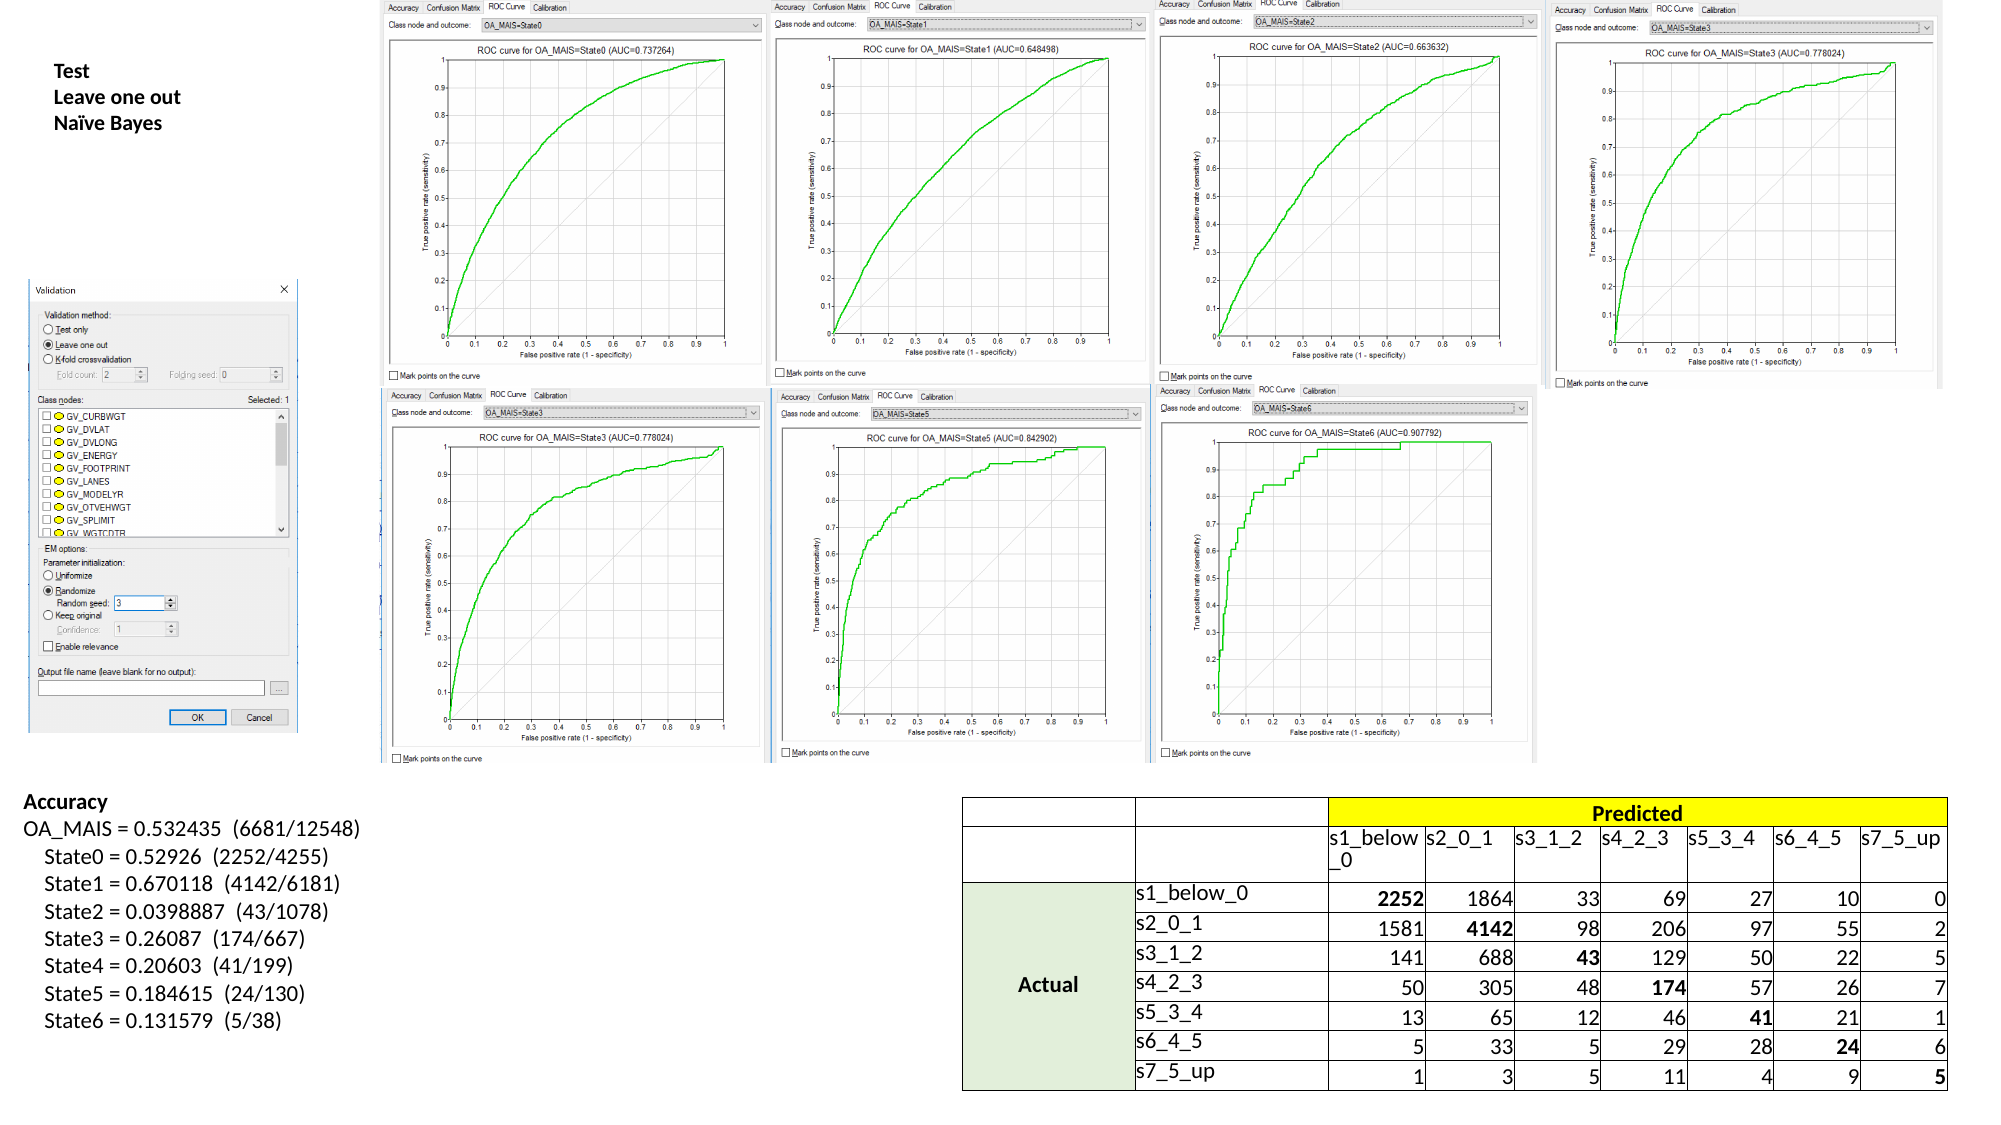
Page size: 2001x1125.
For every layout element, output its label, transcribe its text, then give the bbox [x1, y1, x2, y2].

table_cell 0 [1861, 883, 1947, 912]
table_cell [963, 827, 1135, 882]
table_header [1136, 798, 1328, 826]
table_cell 41 [1688, 1002, 1773, 1030]
table_cell s7_5_up [1861, 827, 1947, 882]
table_cell 9 [1774, 1061, 1860, 1090]
table_cell 98 [1515, 913, 1600, 941]
table_cell 3 [1426, 1061, 1514, 1090]
table_cell s6_4_5 [1774, 827, 1860, 882]
table_cell 174 [1601, 972, 1687, 1001]
table_cell 129 [1601, 942, 1687, 971]
table_cell 12 [1515, 1002, 1600, 1030]
table_cell 5 [1861, 1061, 1947, 1090]
table_cell 1 [1861, 1002, 1947, 1030]
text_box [379, 0, 1943, 763]
table_header Predicted [1329, 798, 1947, 826]
table_cell s6_4_5 [1136, 1031, 1328, 1060]
table_cell 1864 [1426, 883, 1514, 912]
table_cell 4142 [1426, 913, 1514, 941]
table_cell s4_2_3 [1601, 827, 1687, 882]
table_cell s3_1_2 [1136, 942, 1328, 971]
table_cell s4_2_3 [1136, 972, 1328, 1001]
table_cell 55 [1774, 913, 1860, 941]
table_cell 28 [1688, 1031, 1773, 1060]
table_cell 1 [1329, 1061, 1425, 1090]
table_cell 57 [1688, 972, 1773, 1001]
table_cell s2_0_1 [1136, 913, 1328, 941]
table_cell s5_3_4 [1136, 1002, 1328, 1030]
table_cell 6 [1861, 1031, 1947, 1060]
table_cell 13 [1329, 1002, 1425, 1030]
table_cell 21 [1774, 1002, 1860, 1030]
table_cell 69 [1601, 883, 1687, 912]
table_cell 5 [1861, 942, 1947, 971]
text_box Accuracy OA_MAIS = 0.532435 (6681/12548) State0 = 0.52926 (2252/4255) State1 = 0.670118 (4142/6181) State2 = 0.0398887 (43/1078) State3 = 0.26087 (174/667) State4 = 0.20603 (41/199) State5 = 0.184615 (24/130) State6 = 0.131579 (5/38) [8, 778, 411, 1041]
table_cell s3_1_2 [1515, 827, 1600, 882]
table_cell 48 [1515, 972, 1600, 1001]
table_cell 1581 [1329, 913, 1425, 941]
table_cell 7 [1861, 972, 1947, 1001]
table_cell s7_5_up [1136, 1061, 1328, 1090]
table_cell 33 [1426, 1031, 1514, 1060]
table_cell 5 [1329, 1031, 1425, 1060]
table_cell Actual [963, 883, 1135, 1090]
table_cell 29 [1601, 1031, 1687, 1060]
table_cell s1_below_0 [1136, 883, 1328, 912]
table_cell 46 [1601, 1002, 1687, 1030]
table_cell 50 [1329, 972, 1425, 1001]
table_cell 97 [1688, 913, 1773, 941]
table_cell 43 [1515, 942, 1600, 971]
table_cell 5 [1515, 1031, 1600, 1060]
picture [28, 279, 299, 733]
table_cell 24 [1774, 1031, 1860, 1060]
table_cell s1_below_0 [1329, 827, 1425, 882]
table_cell s5_3_4 [1688, 827, 1773, 882]
table_cell 5 [1515, 1061, 1600, 1090]
text_box Test Leave one out Naïve Bayes [39, 49, 231, 143]
table_cell s2_0_1 [1426, 827, 1514, 882]
table_cell 65 [1426, 1002, 1514, 1030]
table_cell 33 [1515, 883, 1600, 912]
table_cell 22 [1774, 942, 1860, 971]
table_header [963, 798, 1135, 826]
table_cell 688 [1426, 942, 1514, 971]
table_cell 2252 [1329, 883, 1425, 912]
table_cell 11 [1601, 1061, 1687, 1090]
table_cell 50 [1688, 942, 1773, 971]
table_cell 26 [1774, 972, 1860, 1001]
table_cell 305 [1426, 972, 1514, 1001]
table_cell 27 [1688, 883, 1773, 912]
table_cell 10 [1774, 883, 1860, 912]
table_cell [1136, 827, 1328, 882]
table_cell 4 [1688, 1061, 1773, 1090]
table_cell 141 [1329, 942, 1425, 971]
table_cell 206 [1601, 913, 1687, 941]
table_cell 2 [1861, 913, 1947, 941]
